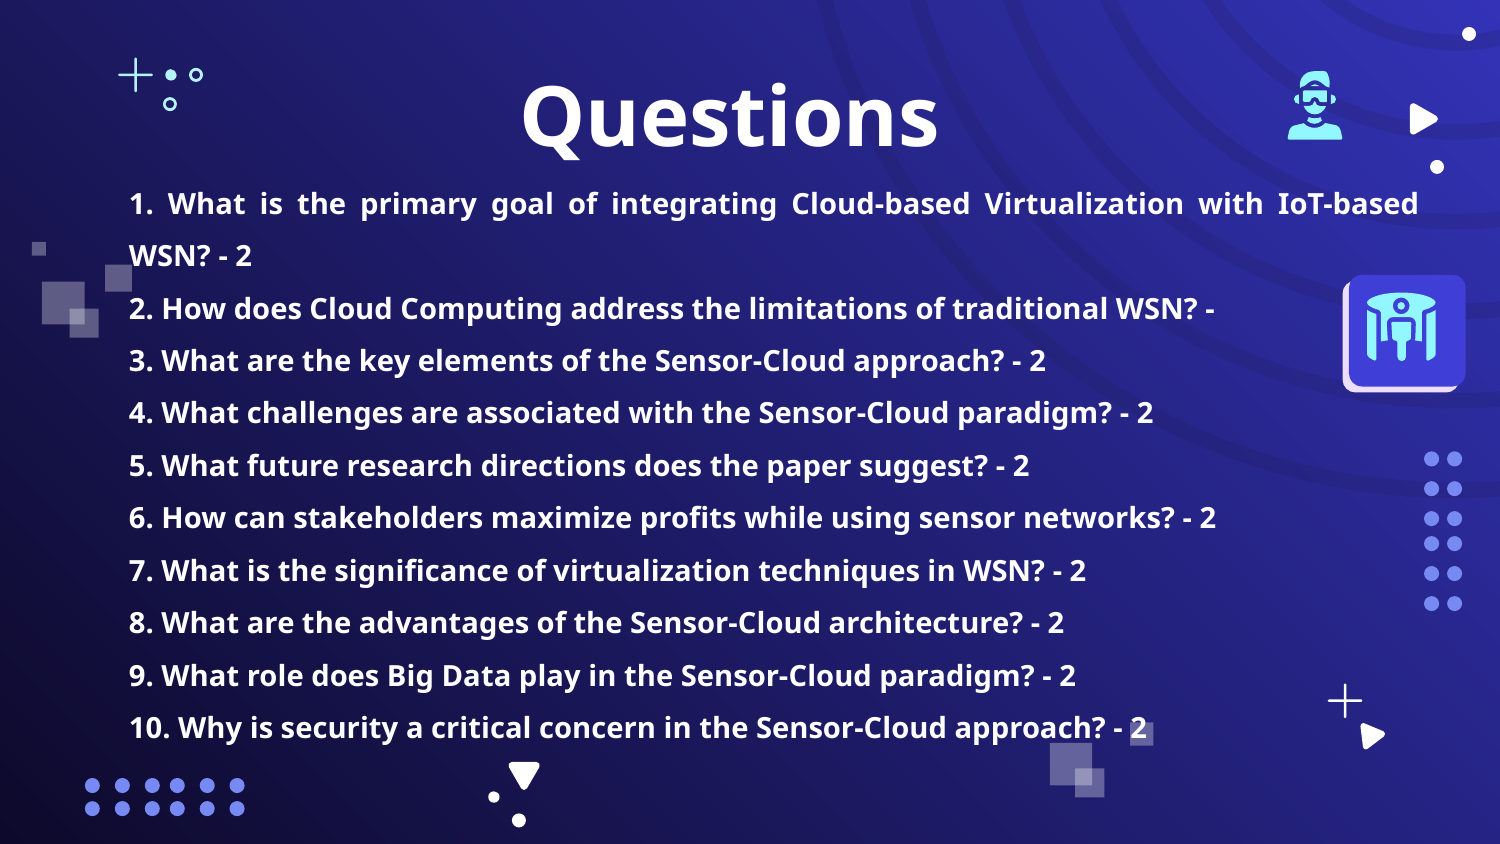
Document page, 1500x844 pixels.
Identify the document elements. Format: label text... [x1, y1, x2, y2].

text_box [1287, 70, 1343, 140]
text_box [1342, 274, 1466, 393]
title Questions [360, 74, 1100, 148]
subtitle 1. What is the primary goal of integrating Cloud-based Virtualization with IoT-based WSN? - 2 2. How does Cloud Computing address the limitations of traditional WSN? - 3. What are the key elements of the Sensor-Cloud approach? - 2 4. What challenges are associated with the Sensor-Cloud paradigm? - 2 5. What future research directions does the paper suggest? - 2 6. How can stakeholders maximize profits while using sensor networks? - 2 7. What is the significance of virtualization techniques in WSN? - 2 8. What are the advantages of the Sensor-Cloud architecture? - 2 9. What role does Big Data play in the Sensor-Cloud paradigm? - 2 10. Why is security a critical concern in the Sensor-Cloud approach? - 2 [113, 148, 1436, 729]
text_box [1366, 292, 1436, 362]
